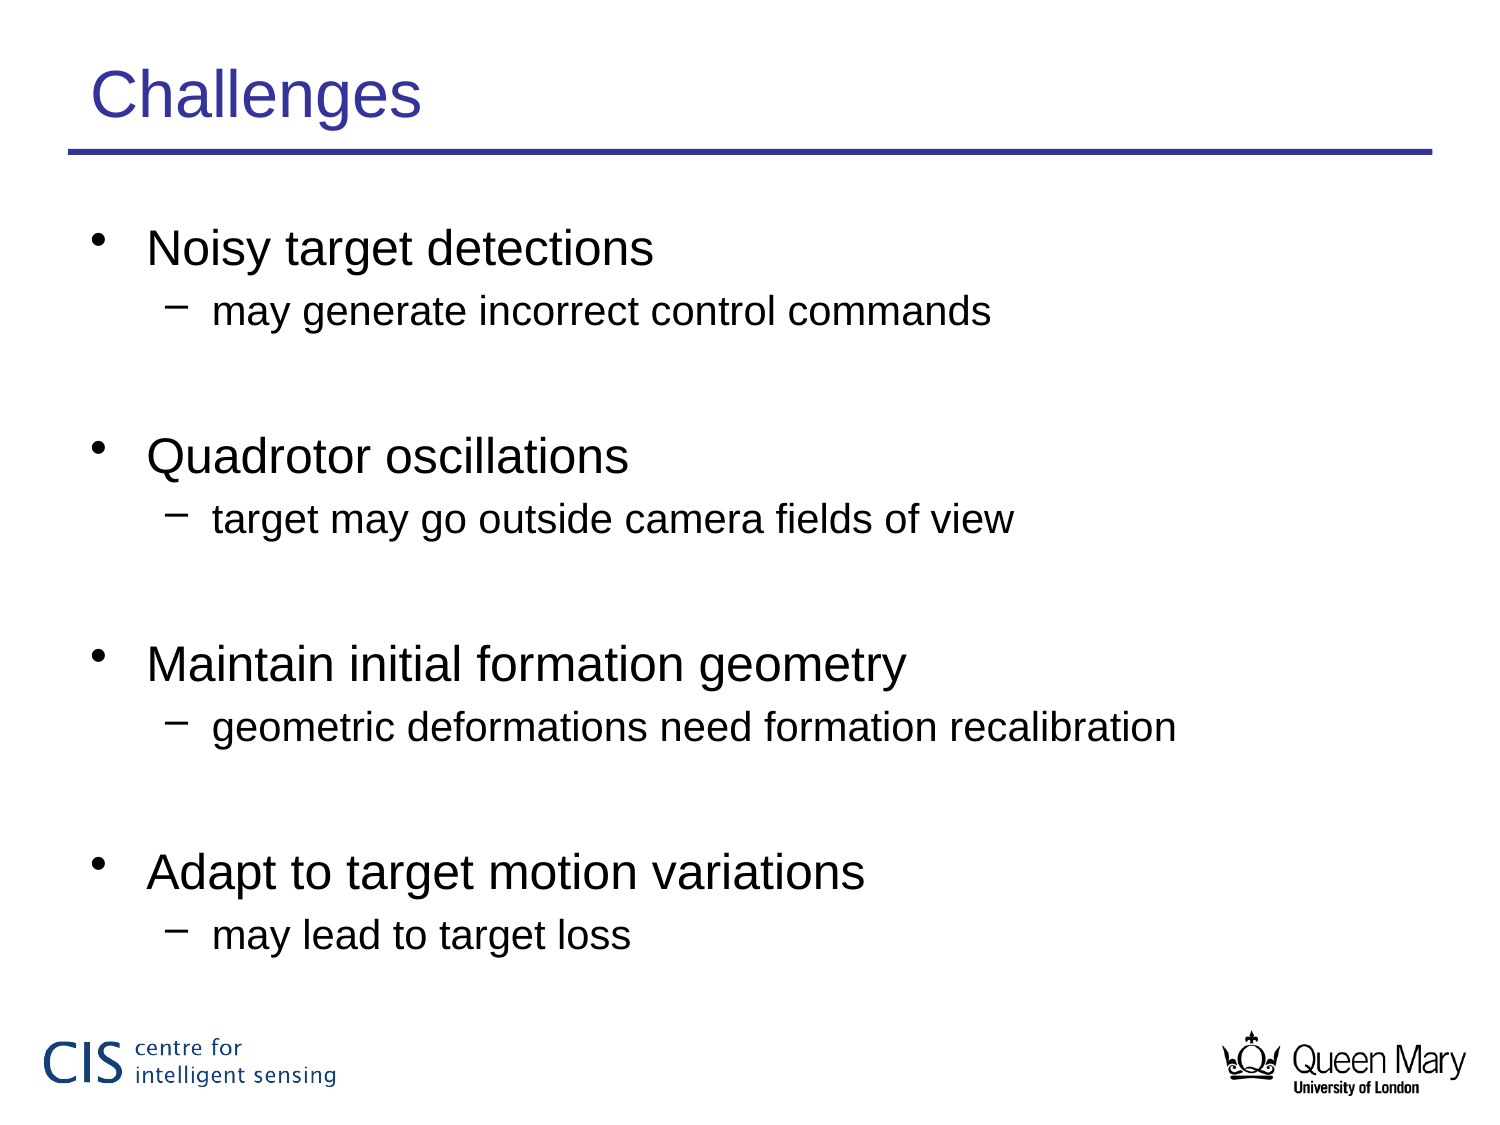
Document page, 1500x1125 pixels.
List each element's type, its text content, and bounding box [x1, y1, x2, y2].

picture [1222, 1030, 1466, 1096]
title Challenges [75, 0, 1425, 185]
list Noisy target detections may generate incorrect control commands Quadrotor oscillations target may go outside camera fields of view Maintain initial formation geometry geometric deformations need formation recalibration Adapt to target motion variations may lead to target loss [75, 208, 1425, 987]
picture [41, 1034, 337, 1107]
